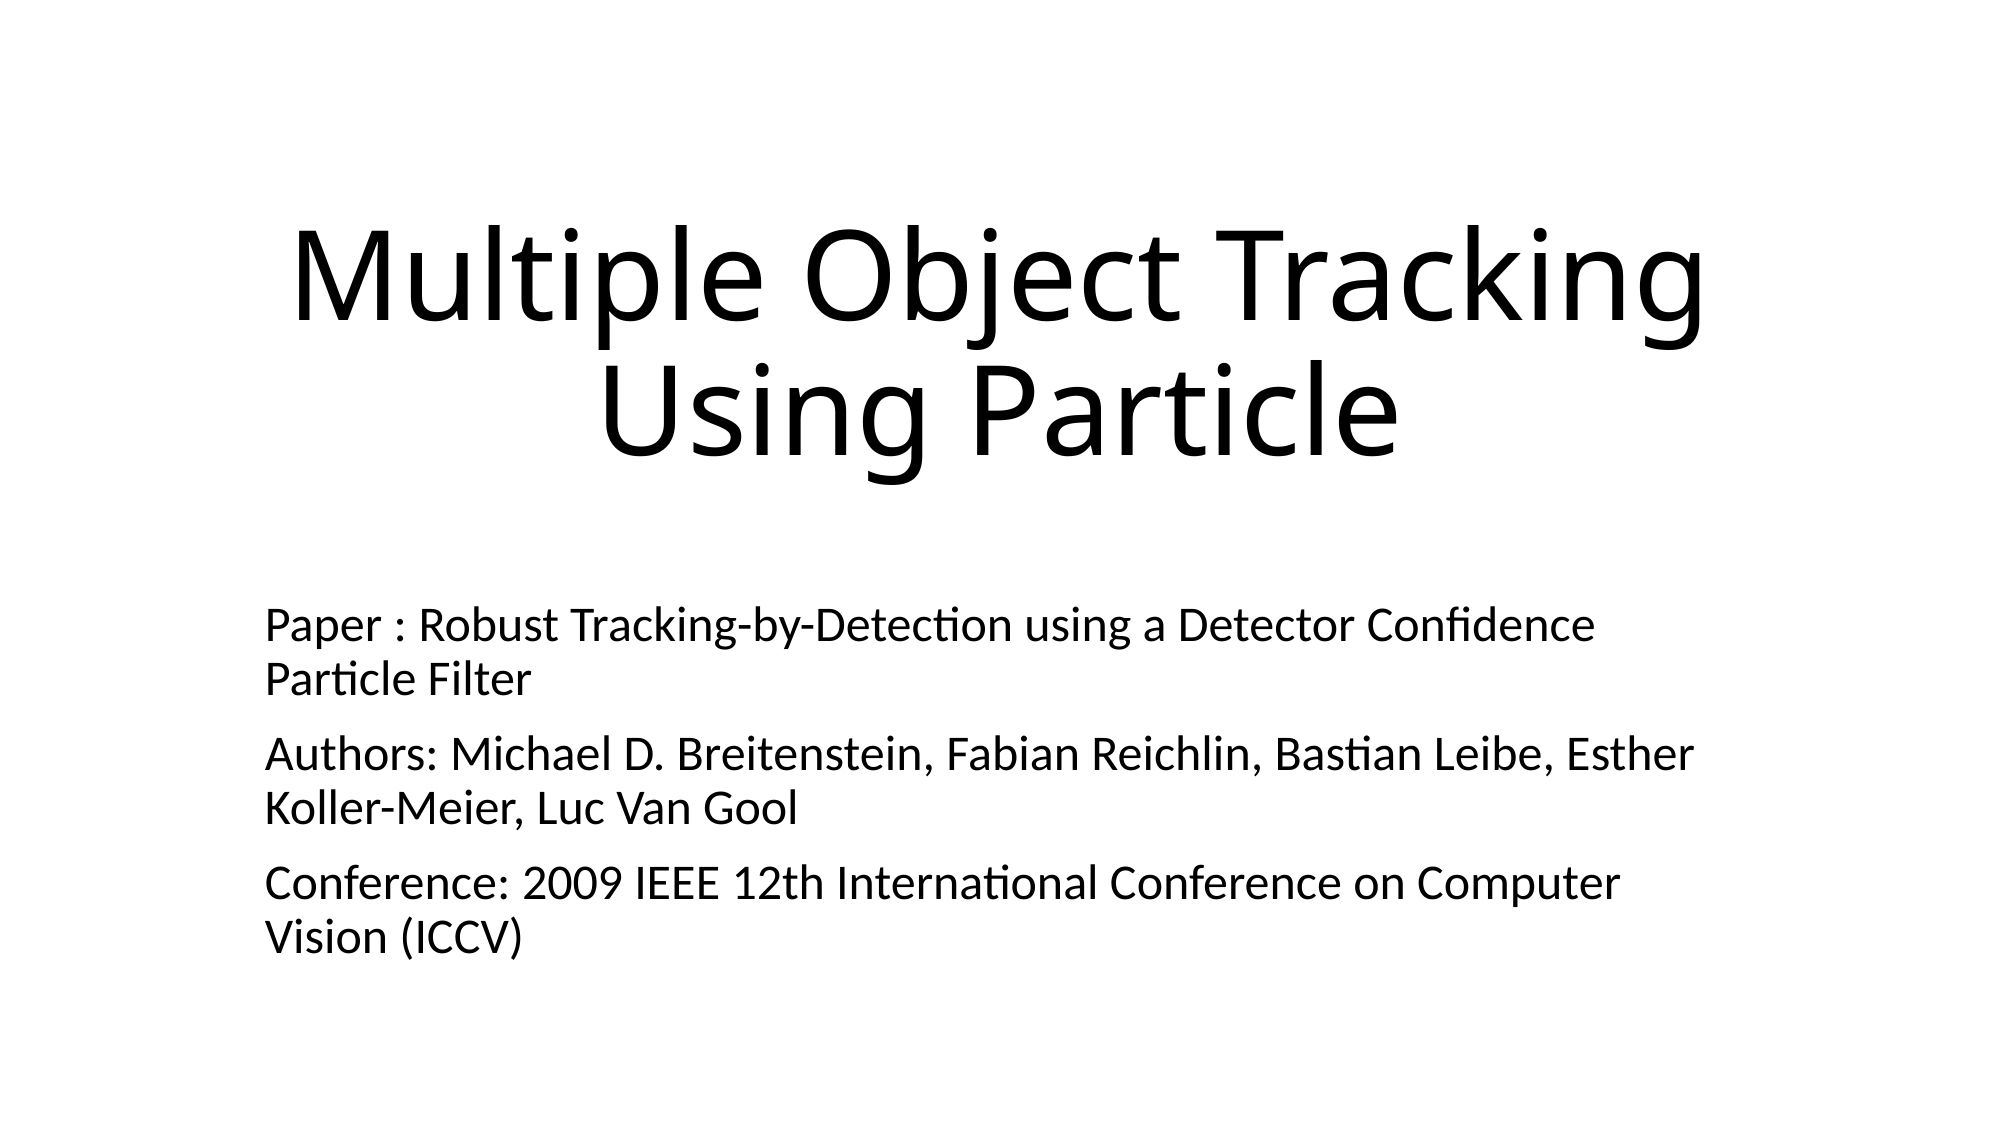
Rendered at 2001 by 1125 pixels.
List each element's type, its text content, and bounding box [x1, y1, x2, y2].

subtitle Paper : Robust Tracking-by-Detection using a Detector Confidence Particle Filter Authors: Michael D. Breitenstein, Fabian Reichlin, Bastian Leibe, Esther Koller-Meier, Luc Van Gool Conference: 2009 IEEE 12th International Conference on Computer Vision (ICCV) [249, 590, 1750, 1054]
title Multiple Object Tracking Using Particle [249, 171, 1750, 490]
